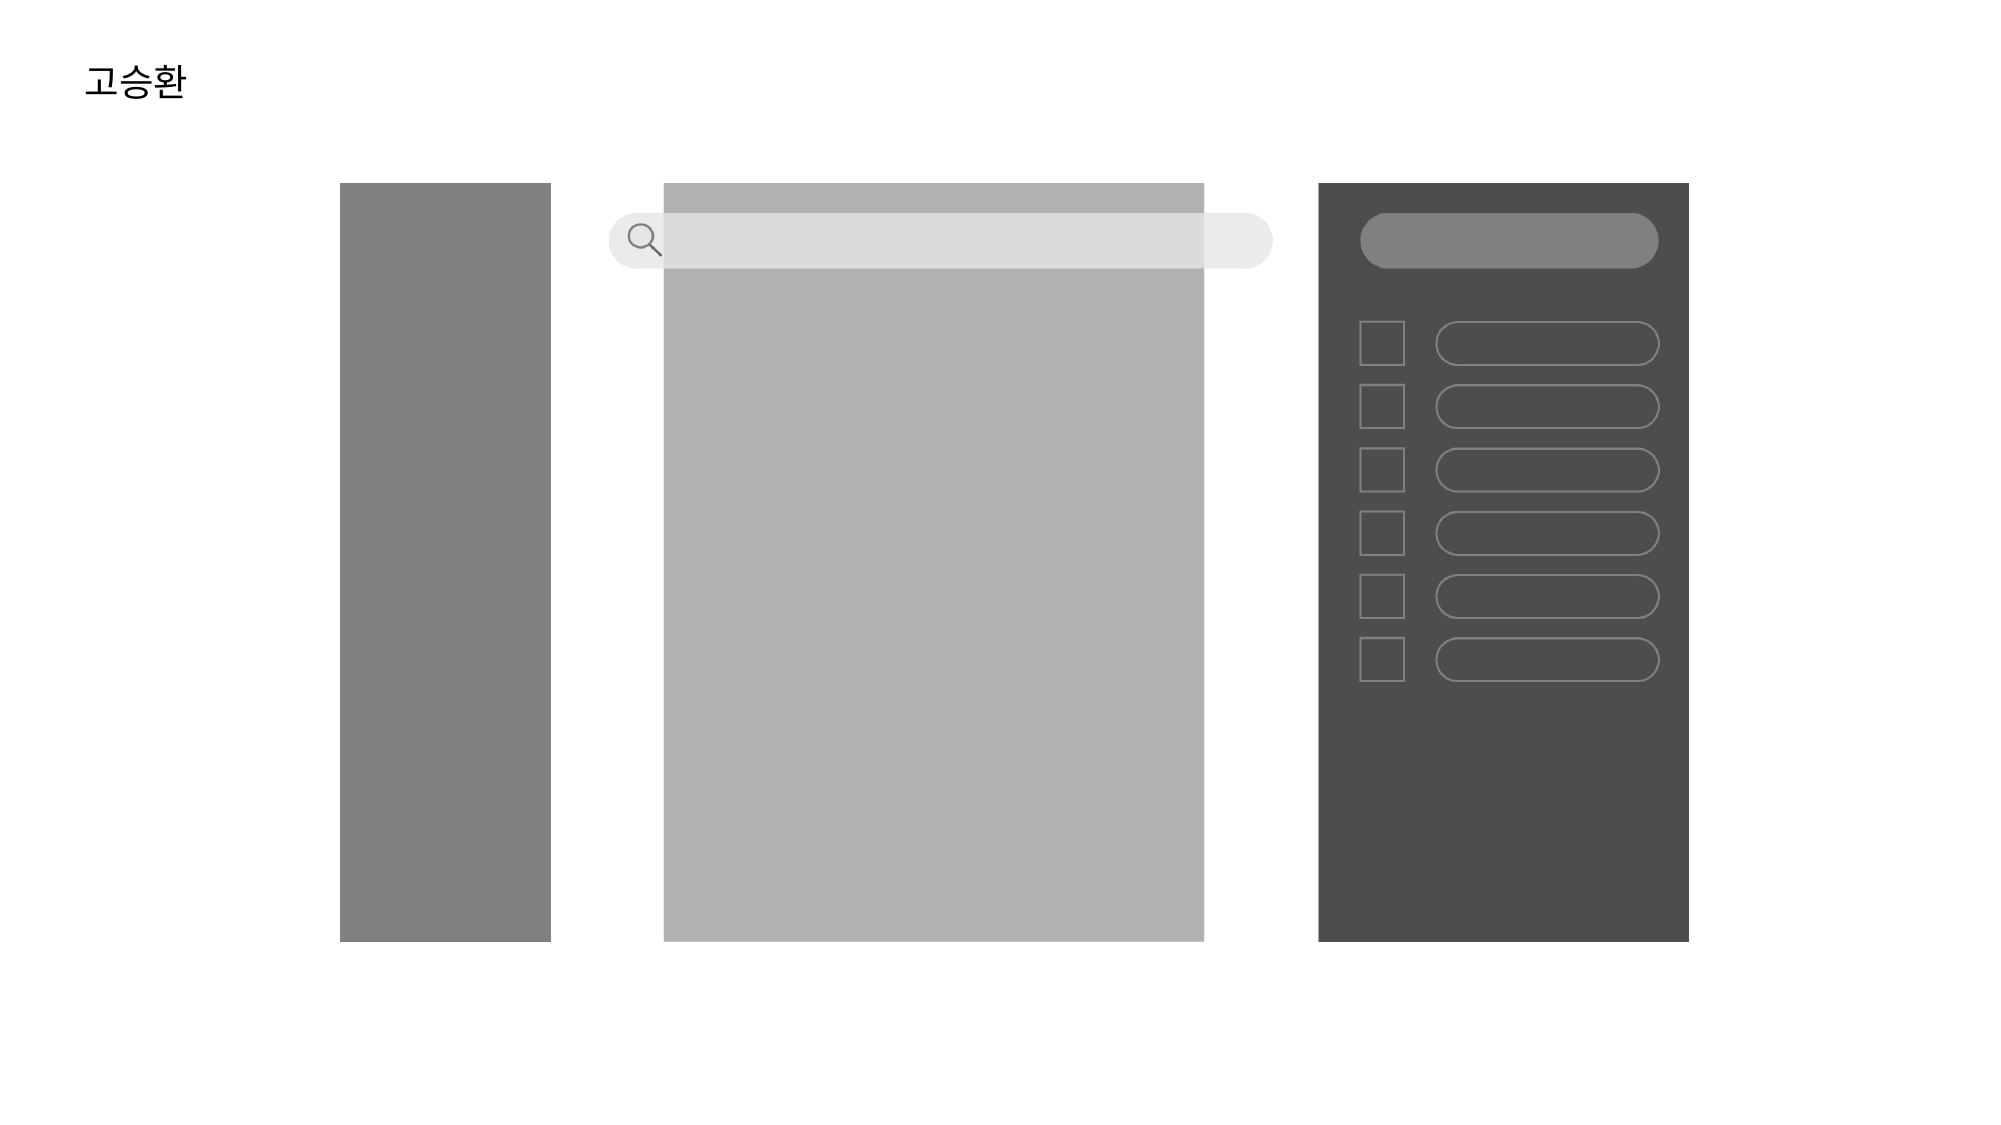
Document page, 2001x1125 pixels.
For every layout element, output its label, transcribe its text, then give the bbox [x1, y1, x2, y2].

text_box 고승환 [70, 51, 246, 112]
picture [340, 183, 1689, 942]
